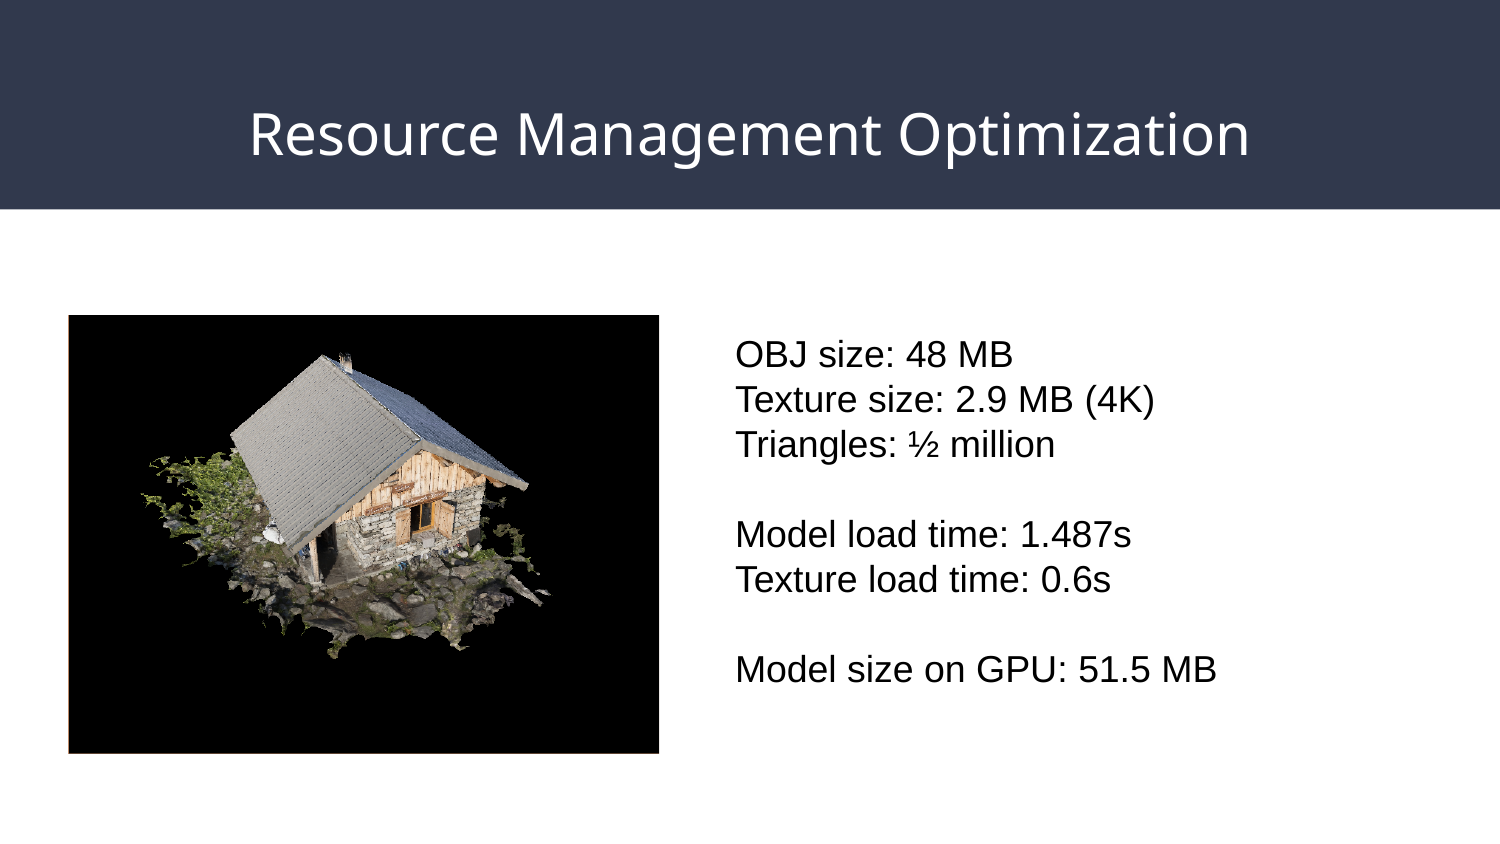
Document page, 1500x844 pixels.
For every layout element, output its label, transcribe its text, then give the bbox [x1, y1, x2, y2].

title Resource Management Optimization [51, 82, 1449, 185]
text_box OBJ size: 48 MB Texture size: 2.9 MB (4K) Triangles: ½ million Model load time: 1.487s Texture load time: 0.6s Model size on GPU: 51.5 MB [720, 315, 1250, 793]
picture [67, 314, 660, 754]
